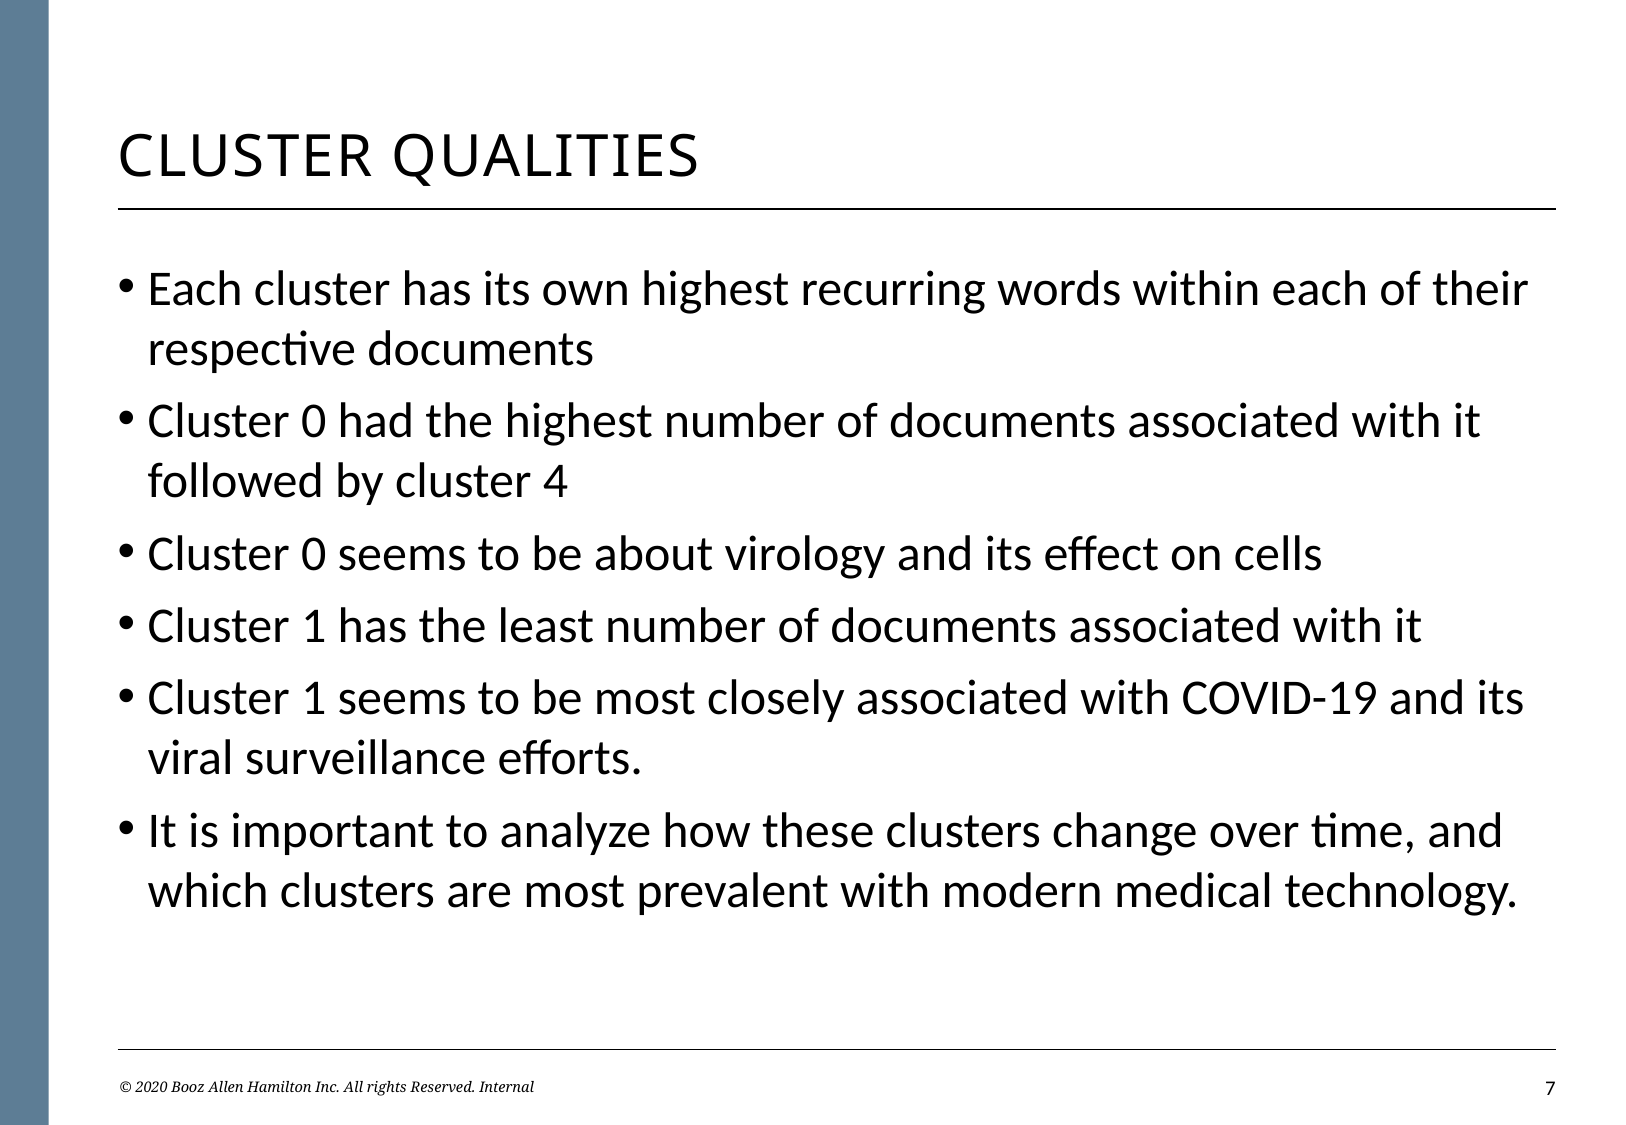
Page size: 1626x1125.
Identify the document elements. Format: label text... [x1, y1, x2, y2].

list Each cluster has its own highest recurring words within each of their respective documents Cluster 0 had the highest number of documents associated with it followed by cluster 4 Cluster 0 seems to be about virology and its effect on cells Cluster 1 has the least number of documents associated with it Cluster 1 seems to be most closely associated with COVID-19 and its viral surveillance efforts. It is important to analyze how these clusters change over time, and which clusters are most prevalent with modern medical technology. [117, 254, 1556, 1014]
title Cluster qualities [117, 28, 1557, 190]
footer © 2020 Booz Allen Hamilton Inc. All rights Reserved. Internal [117, 1049, 769, 1125]
slide_number 6 [1474, 1050, 1556, 1125]
